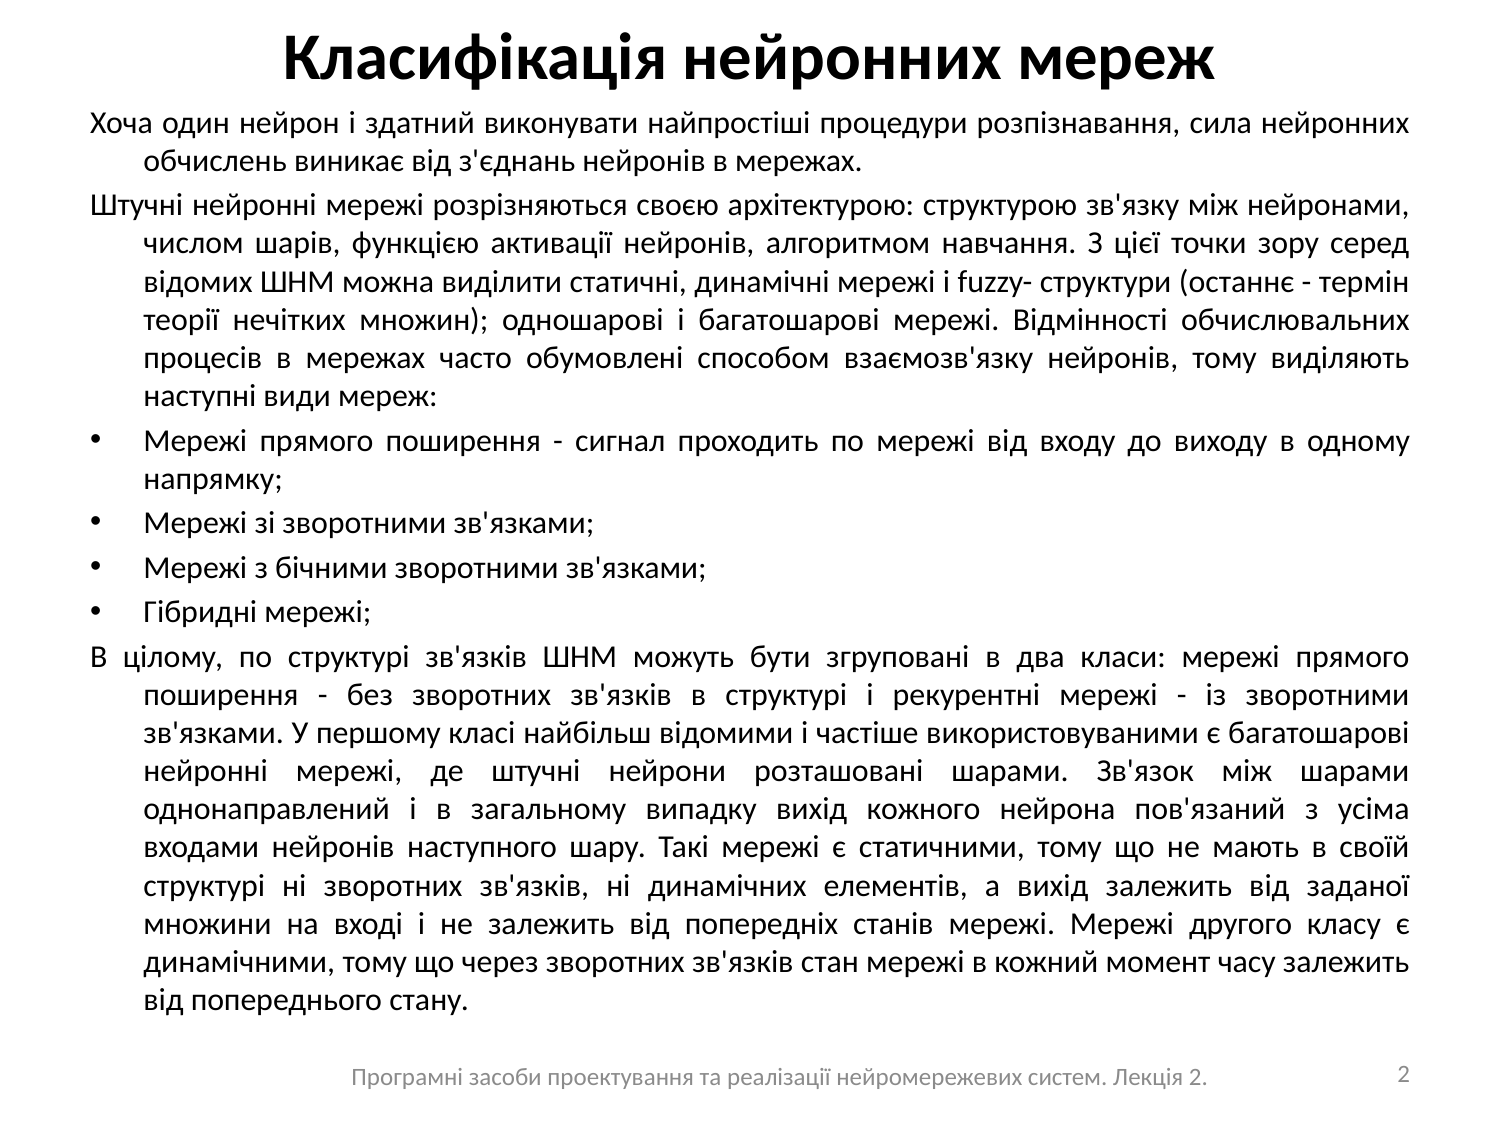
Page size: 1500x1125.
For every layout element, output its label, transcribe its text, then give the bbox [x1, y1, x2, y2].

list Хоча один нейрон і здатний виконувати найпростіші процедури розпізнавання, сила нейронних обчислень виникає від з'єднань нейронів в мережах. Штучні нейронні мережі розрізняються своєю архітектурою: структурою зв'язку між нейронами, числом шарів, функцією активації нейронів, алгоритмом навчання. З цієї точки зору серед відомих ШНМ можна виділити статичні, динамічні мережі і fuzzy- структури (останнє - термін теорії нечітких множин); одношарові і багатошарові мережі. Відмінності обчислювальних процесів в мережах часто обумовлені способом взаємозв'язку нейронів, тому виділяють наступні види мереж: Мережі прямого поширення - сигнал проходить по мережі від входу до виходу в одному напрямку; Мережі зі зворотними зв'язками; Мережі з бічними зворотними зв'язками; Гібридні мережі; В цілому, по структурі зв'язків ШНМ можуть бути згруповані в два класи: мережі прямого поширення - без зворотних зв'язків в структурі і рекурентні мережі - із зворотними зв'язками. У першому класі найбільш відомими і частіше використовуваними є багатошарові нейронні мережі, де штучні нейрони розташовані шарами. Зв'язок між шарами однонаправлений ​​і в загальному випадку вихід кожного нейрона пов'язаний з усіма входами нейронів наступного шару. Такі мережі є статичними, тому що не мають в своїй структурі ні зворотних зв'язків, ні динамічних елементів, а вихід залежить від заданої множини на вході і не залежить від попередніх станів мережі. Мережі другого класу є динамічними, тому що через зворотних зв'язків стан мережі в кожний момент часу залежить від попереднього стану. [75, 106, 1425, 1043]
title Класифікація нейронних мереж [0, 0, 1500, 106]
footer Програмні засоби проектування та реалізації нейромережевих систем. Лекція 2. [336, 1045, 1247, 1106]
slide_number 2 [1074, 1042, 1425, 1103]
